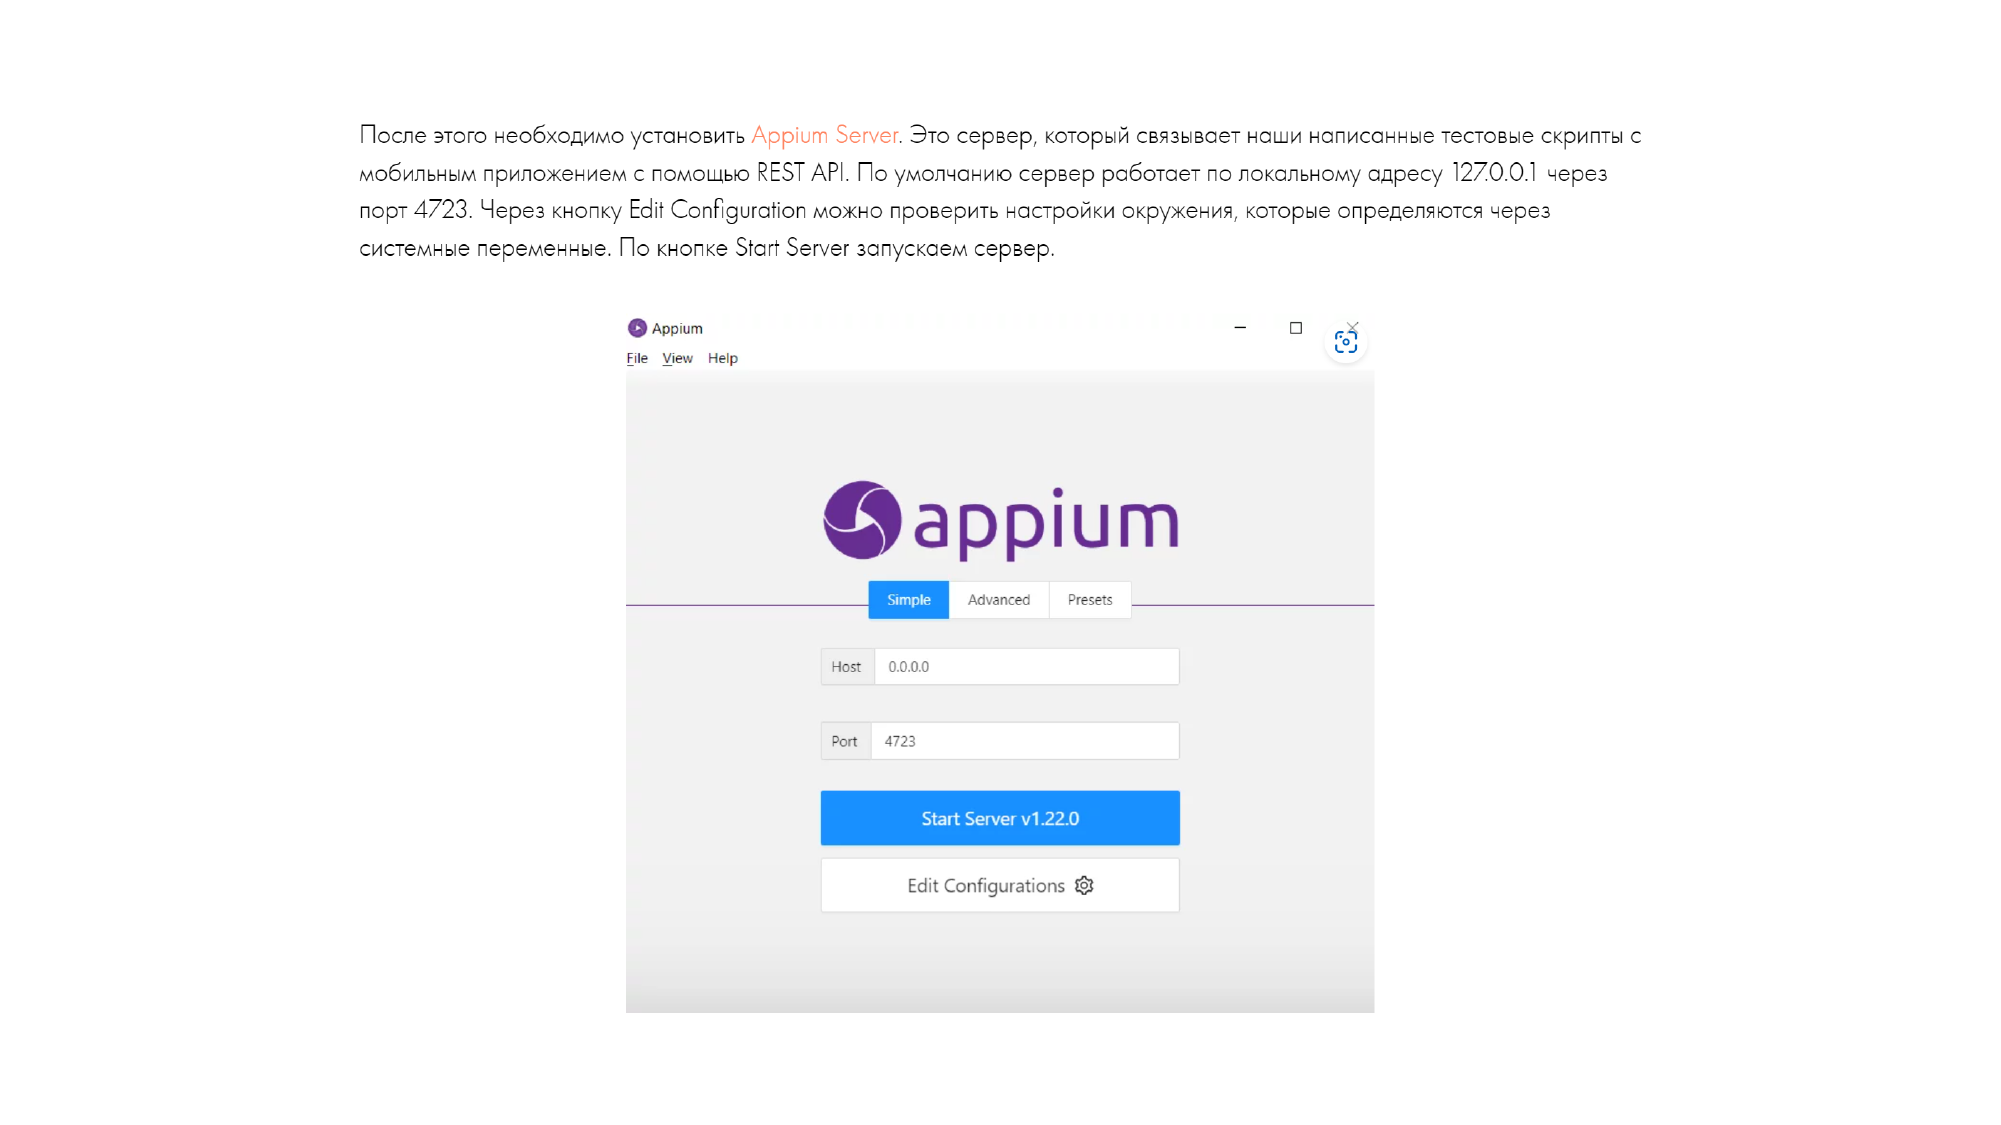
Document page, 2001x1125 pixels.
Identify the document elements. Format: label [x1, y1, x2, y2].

list [318, 97, 1682, 1039]
